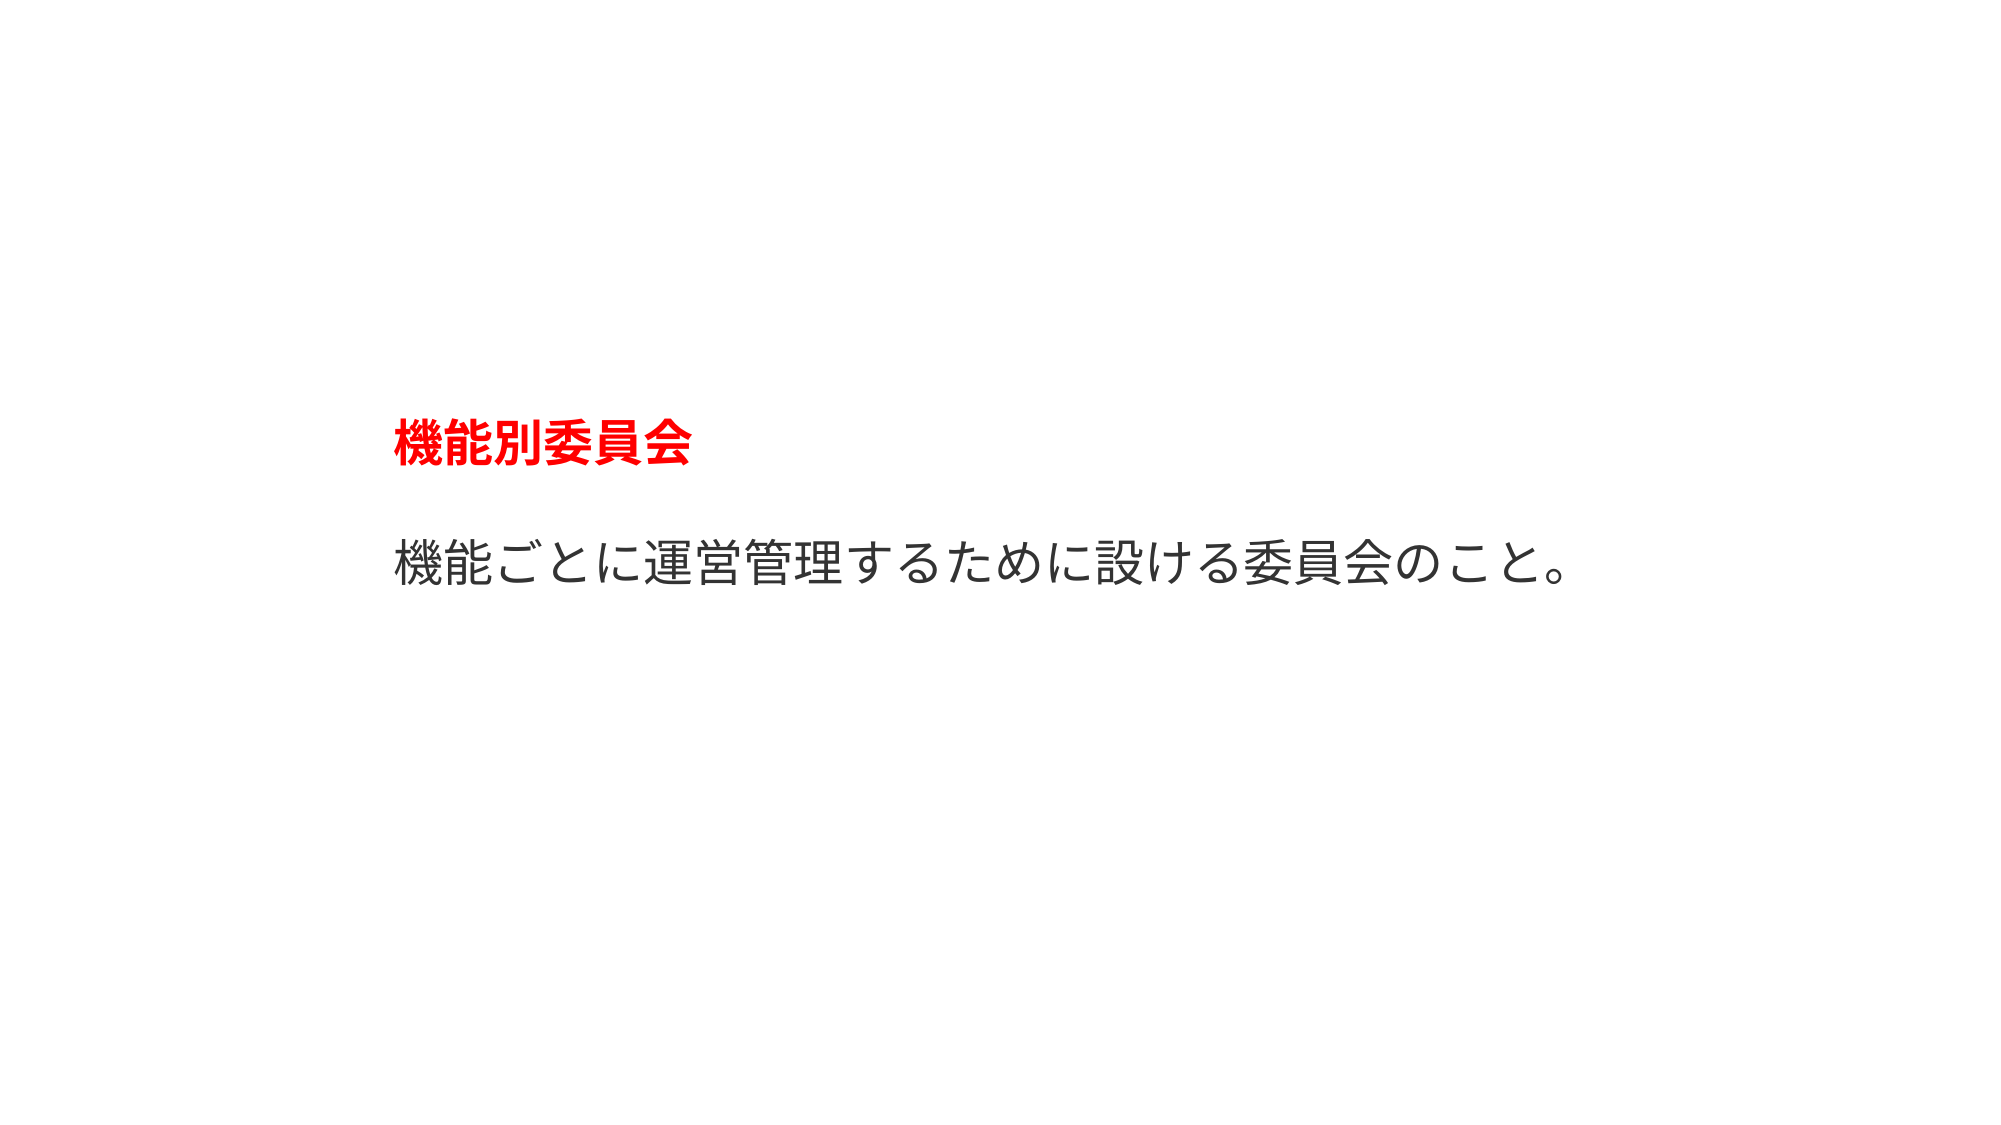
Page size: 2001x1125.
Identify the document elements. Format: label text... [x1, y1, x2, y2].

text_box 機能別委員会 機能ごとに運営管理するために設ける委員会のこと。 [379, 404, 1738, 599]
